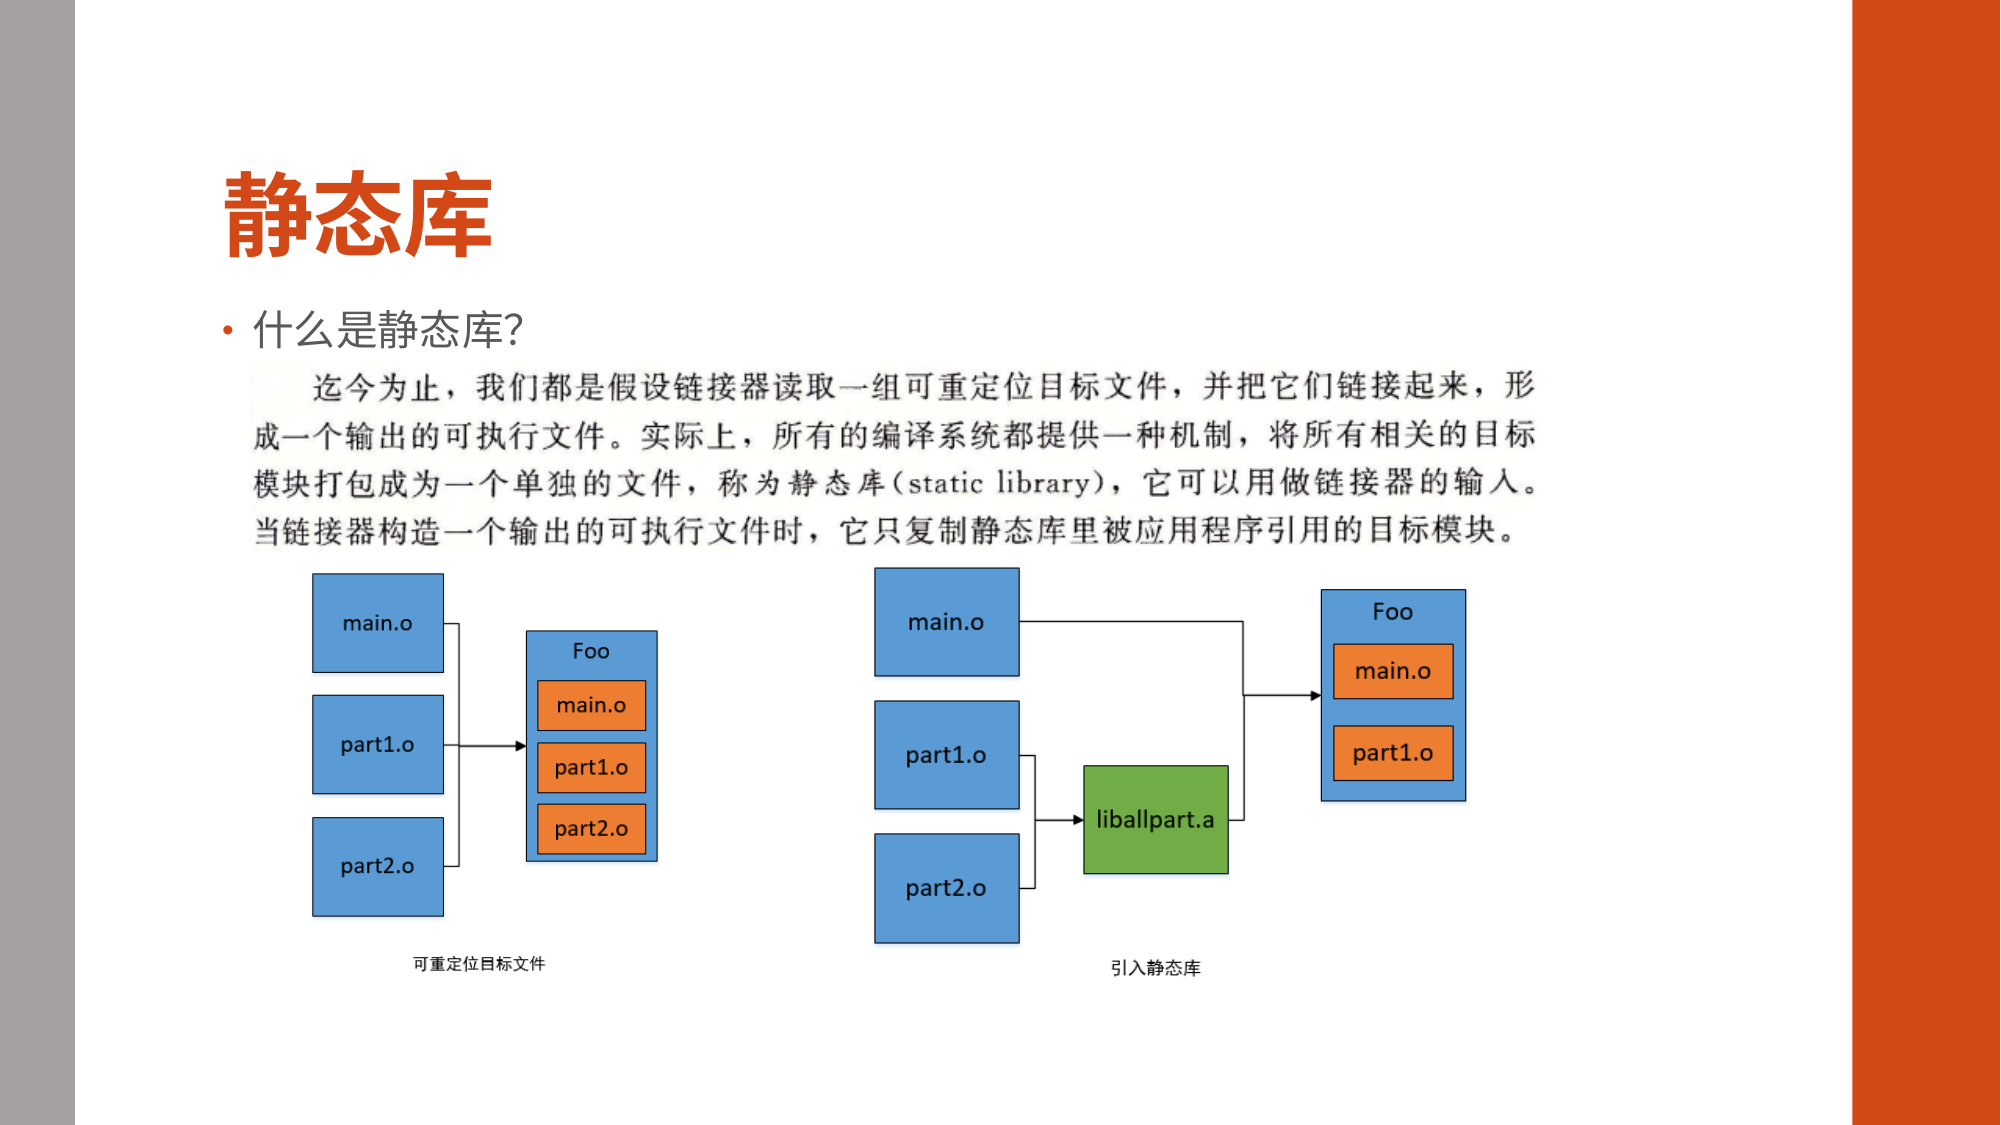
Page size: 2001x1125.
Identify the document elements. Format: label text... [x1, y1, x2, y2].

picture [249, 363, 1546, 552]
list 什么是静态库？ [206, 299, 1617, 1014]
title 静态库 [206, 48, 1797, 278]
picture [303, 563, 667, 981]
picture [871, 563, 1472, 981]
